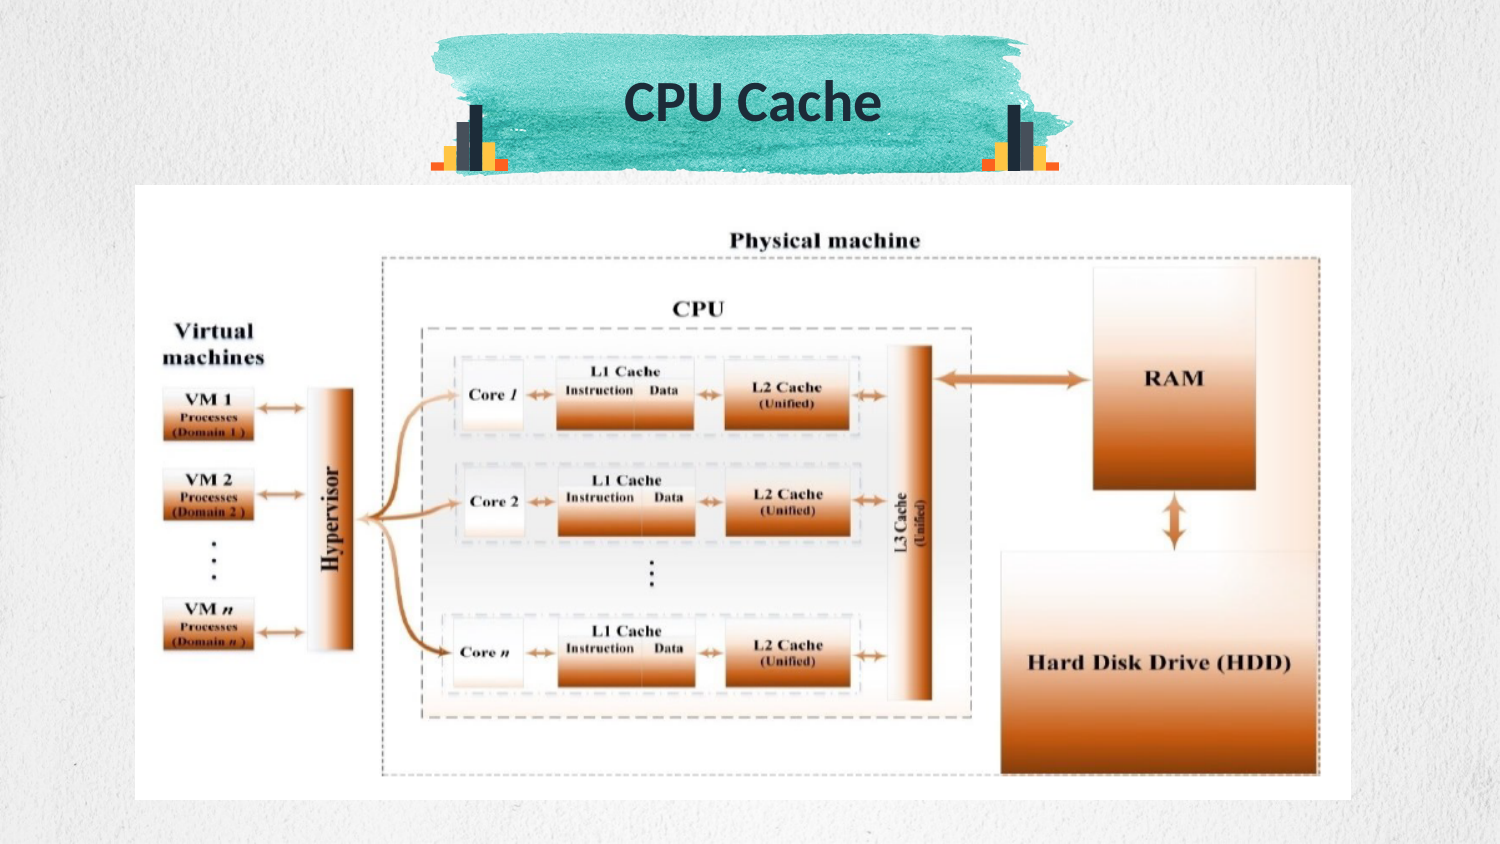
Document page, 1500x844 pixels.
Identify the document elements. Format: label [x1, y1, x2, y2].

text_box [430, 55, 1060, 171]
picture [0, 0, 1500, 844]
